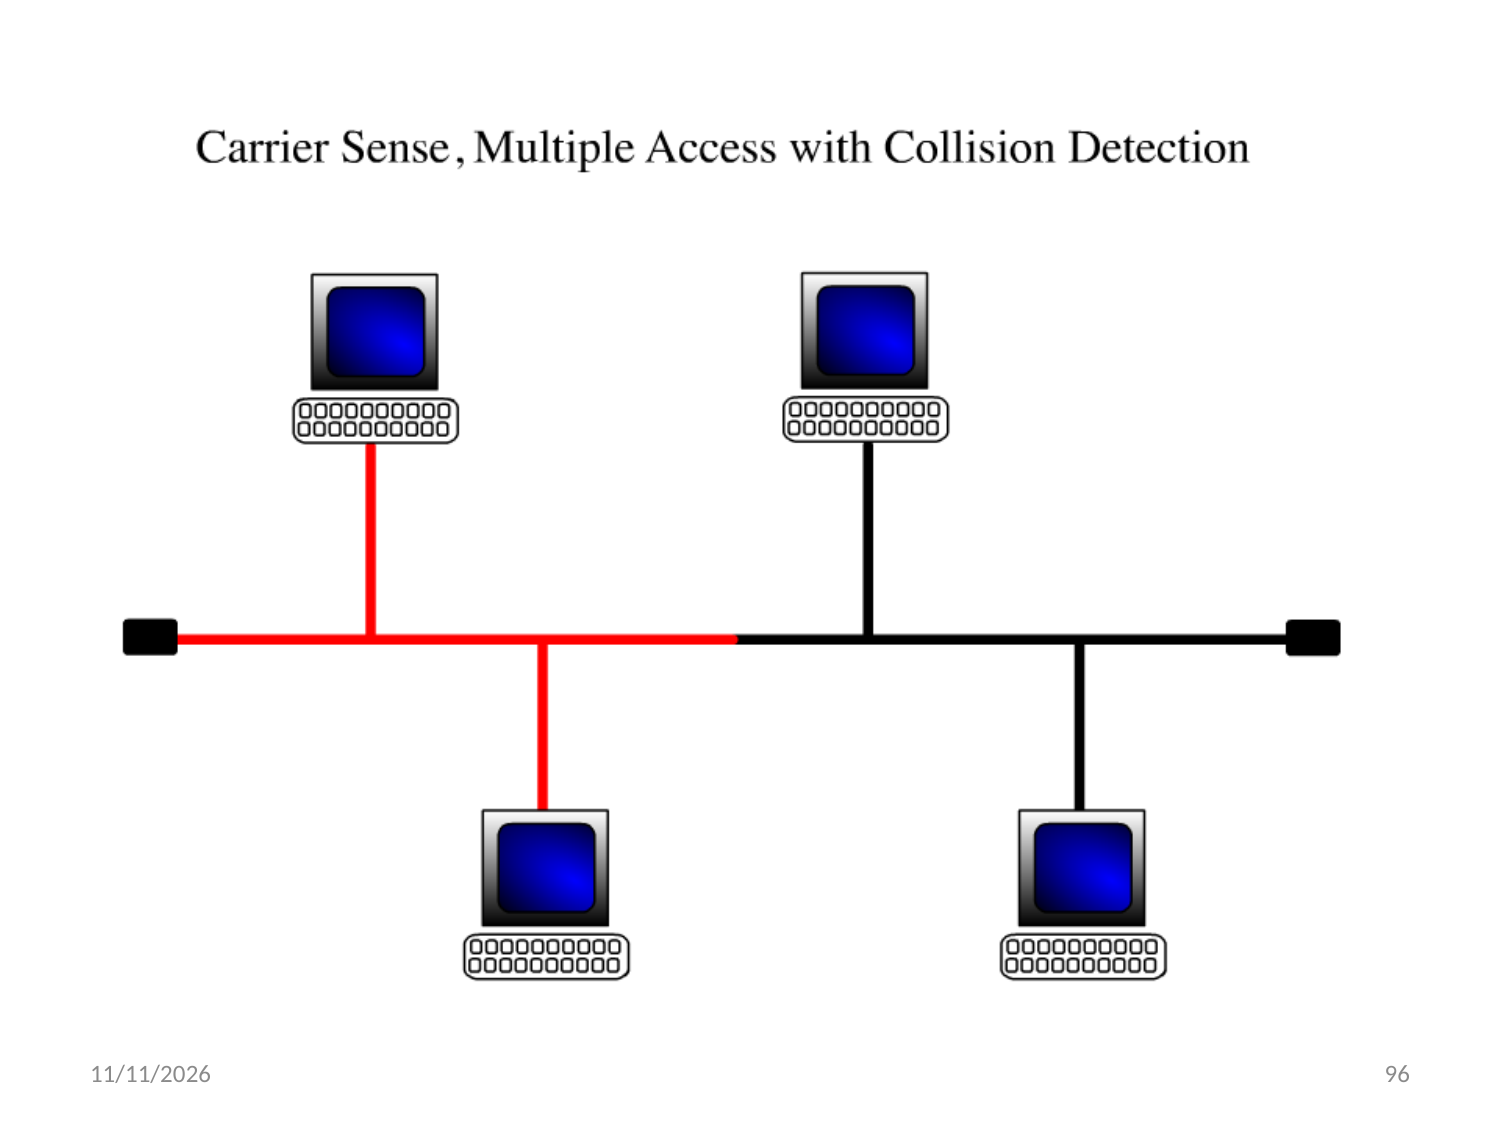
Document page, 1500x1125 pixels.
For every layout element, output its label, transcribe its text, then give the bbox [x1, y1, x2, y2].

slide_number 96 [1074, 1042, 1425, 1103]
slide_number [75, 1042, 425, 1103]
picture [56, 113, 1444, 1012]
